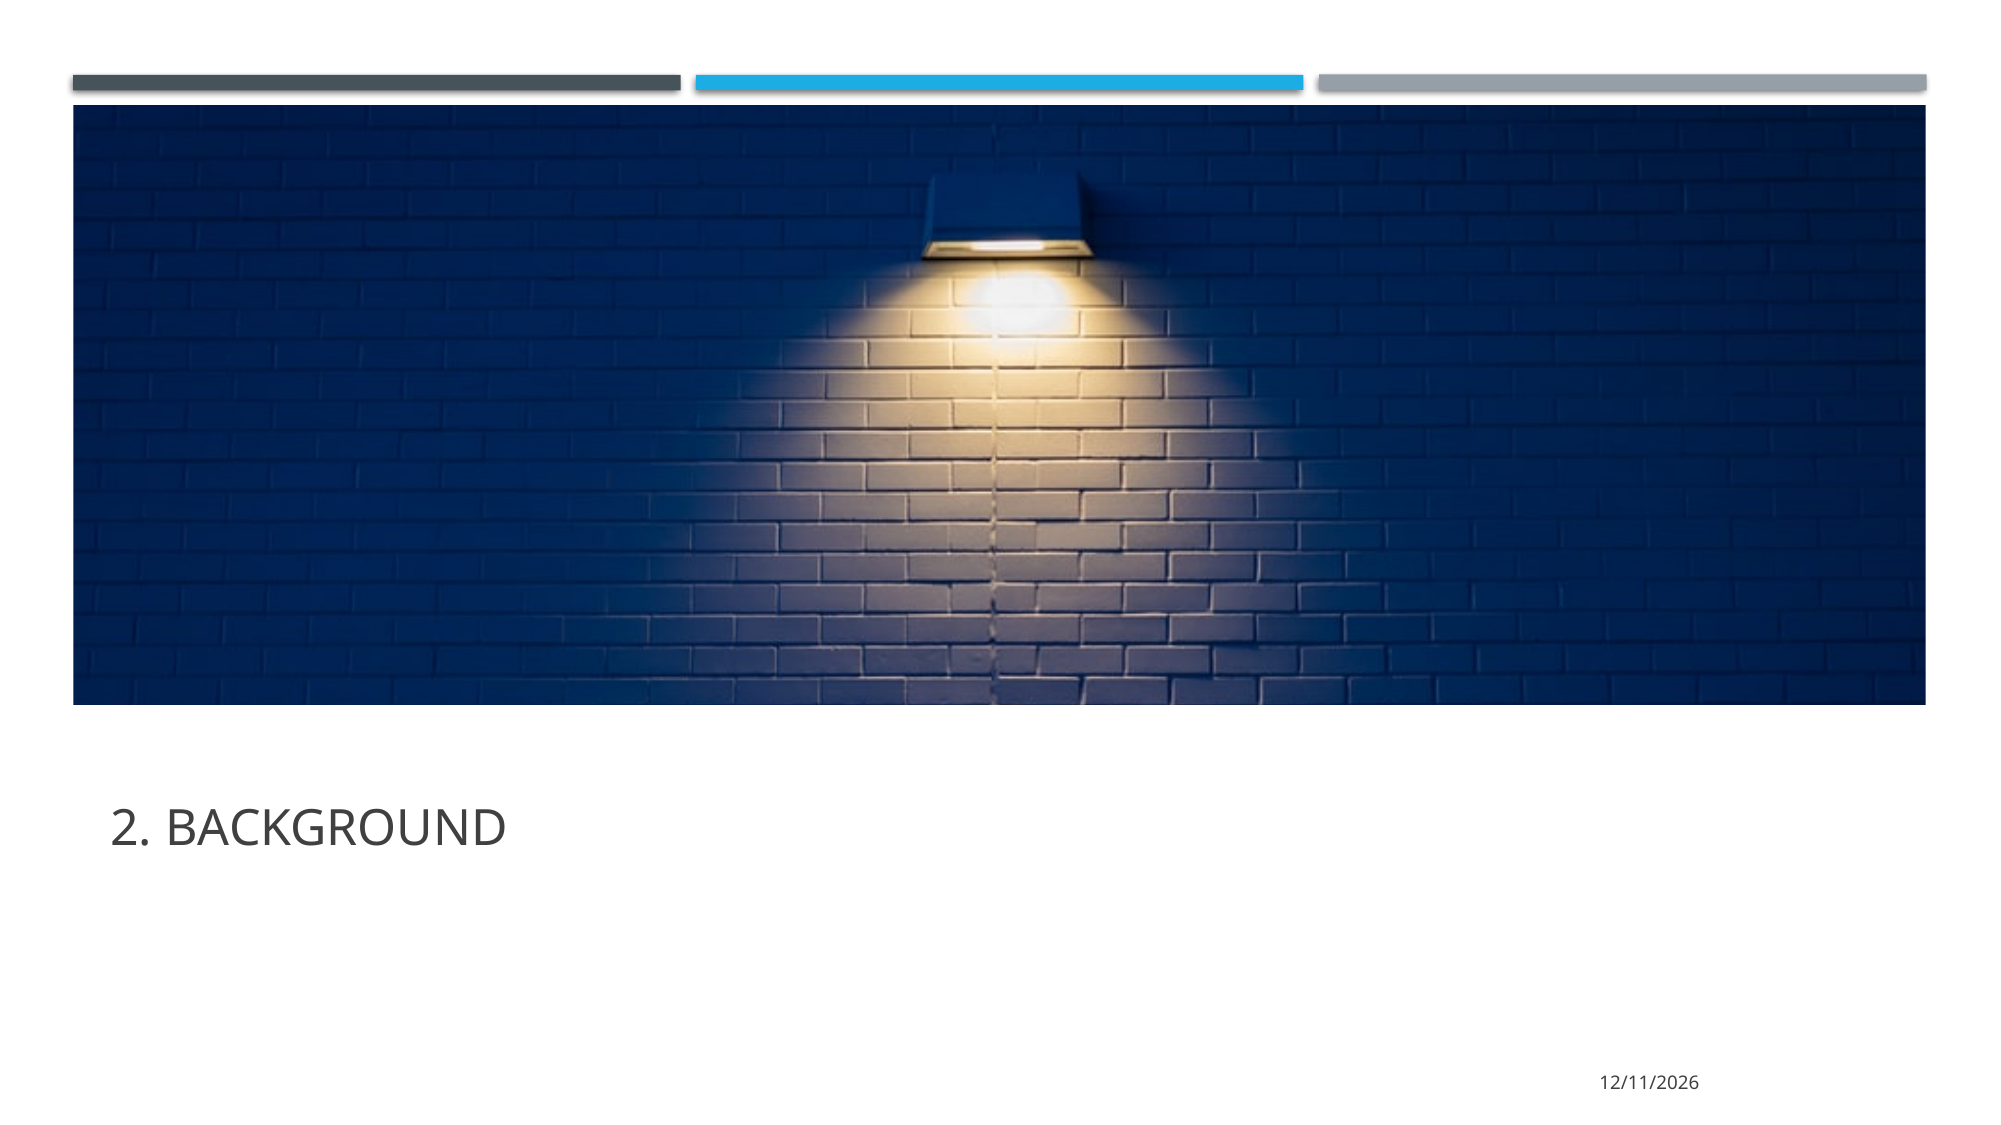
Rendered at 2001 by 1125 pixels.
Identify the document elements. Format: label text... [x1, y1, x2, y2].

title 2. Background [95, 769, 1905, 863]
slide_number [1247, 1053, 1715, 1114]
picture [72, 104, 1927, 705]
